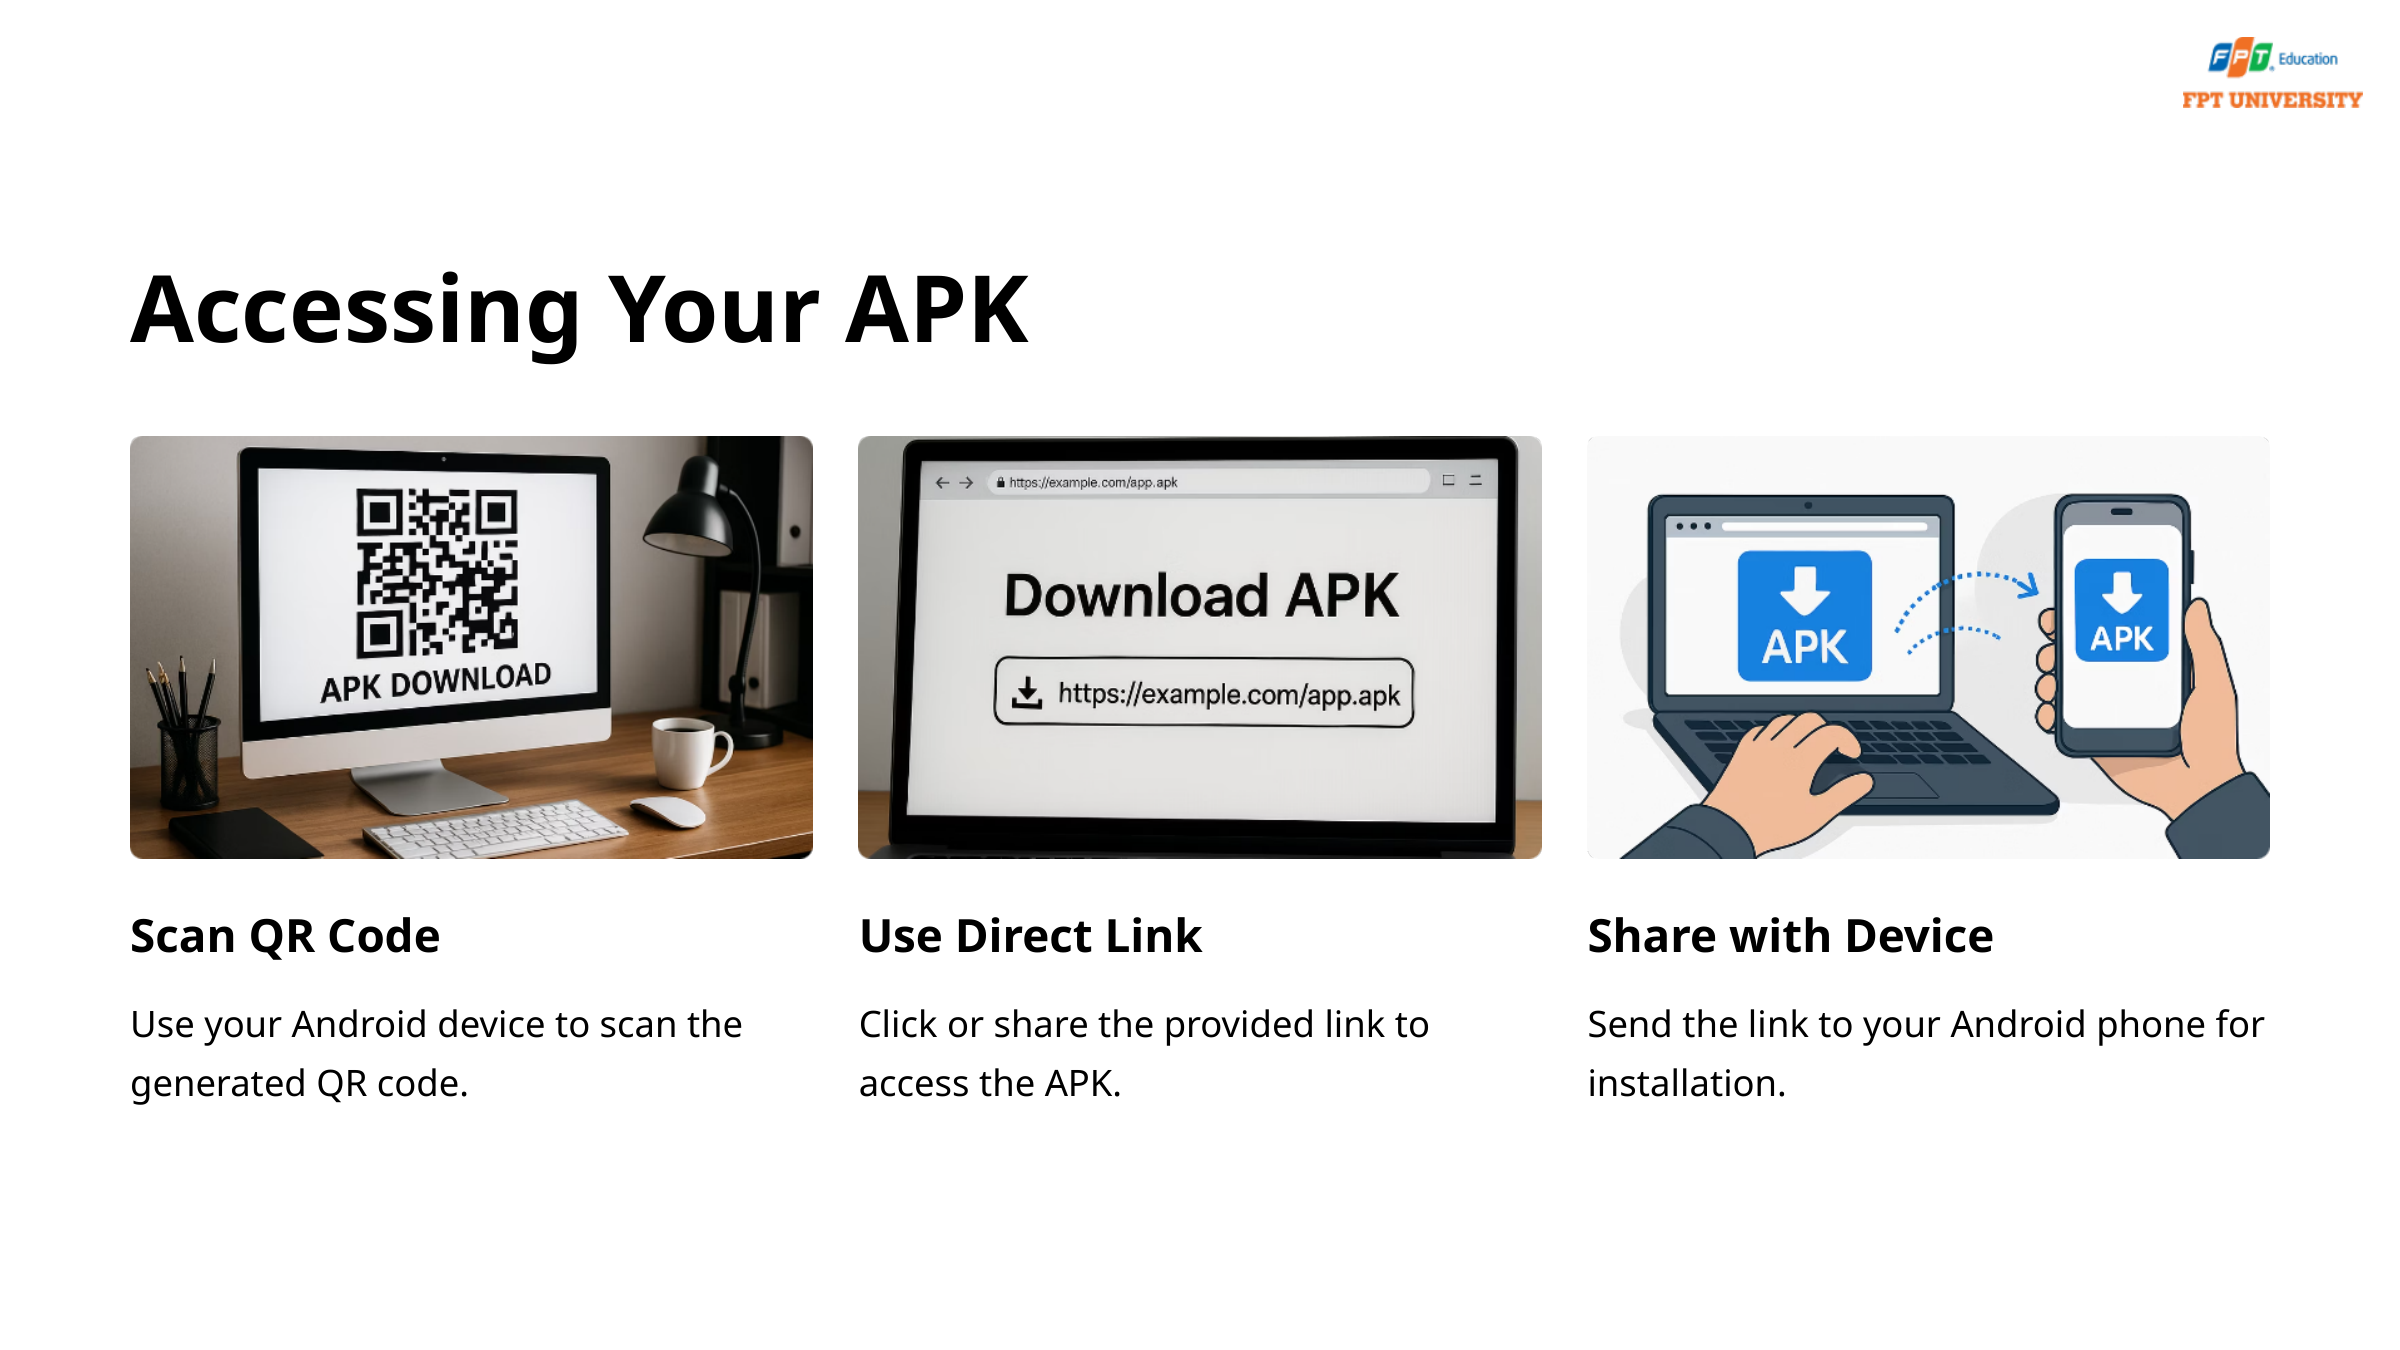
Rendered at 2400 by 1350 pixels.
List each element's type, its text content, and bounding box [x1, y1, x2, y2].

text_box Share with Device [1587, 904, 2053, 963]
text_box Send the link to your Android phone for installation. [1587, 985, 2270, 1105]
picture [2182, 37, 2363, 108]
text_box Click or share the provided link to access the APK. [858, 985, 1541, 1105]
picture [1587, 436, 2270, 859]
text_box Use your Android device to scan the generated QR code. [130, 985, 813, 1105]
picture [130, 436, 813, 859]
picture [858, 436, 1542, 859]
text_box Accessing Your APK [130, 245, 1061, 363]
text_box Scan QR Code [130, 904, 596, 963]
text_box Use Direct Link [858, 904, 1324, 963]
